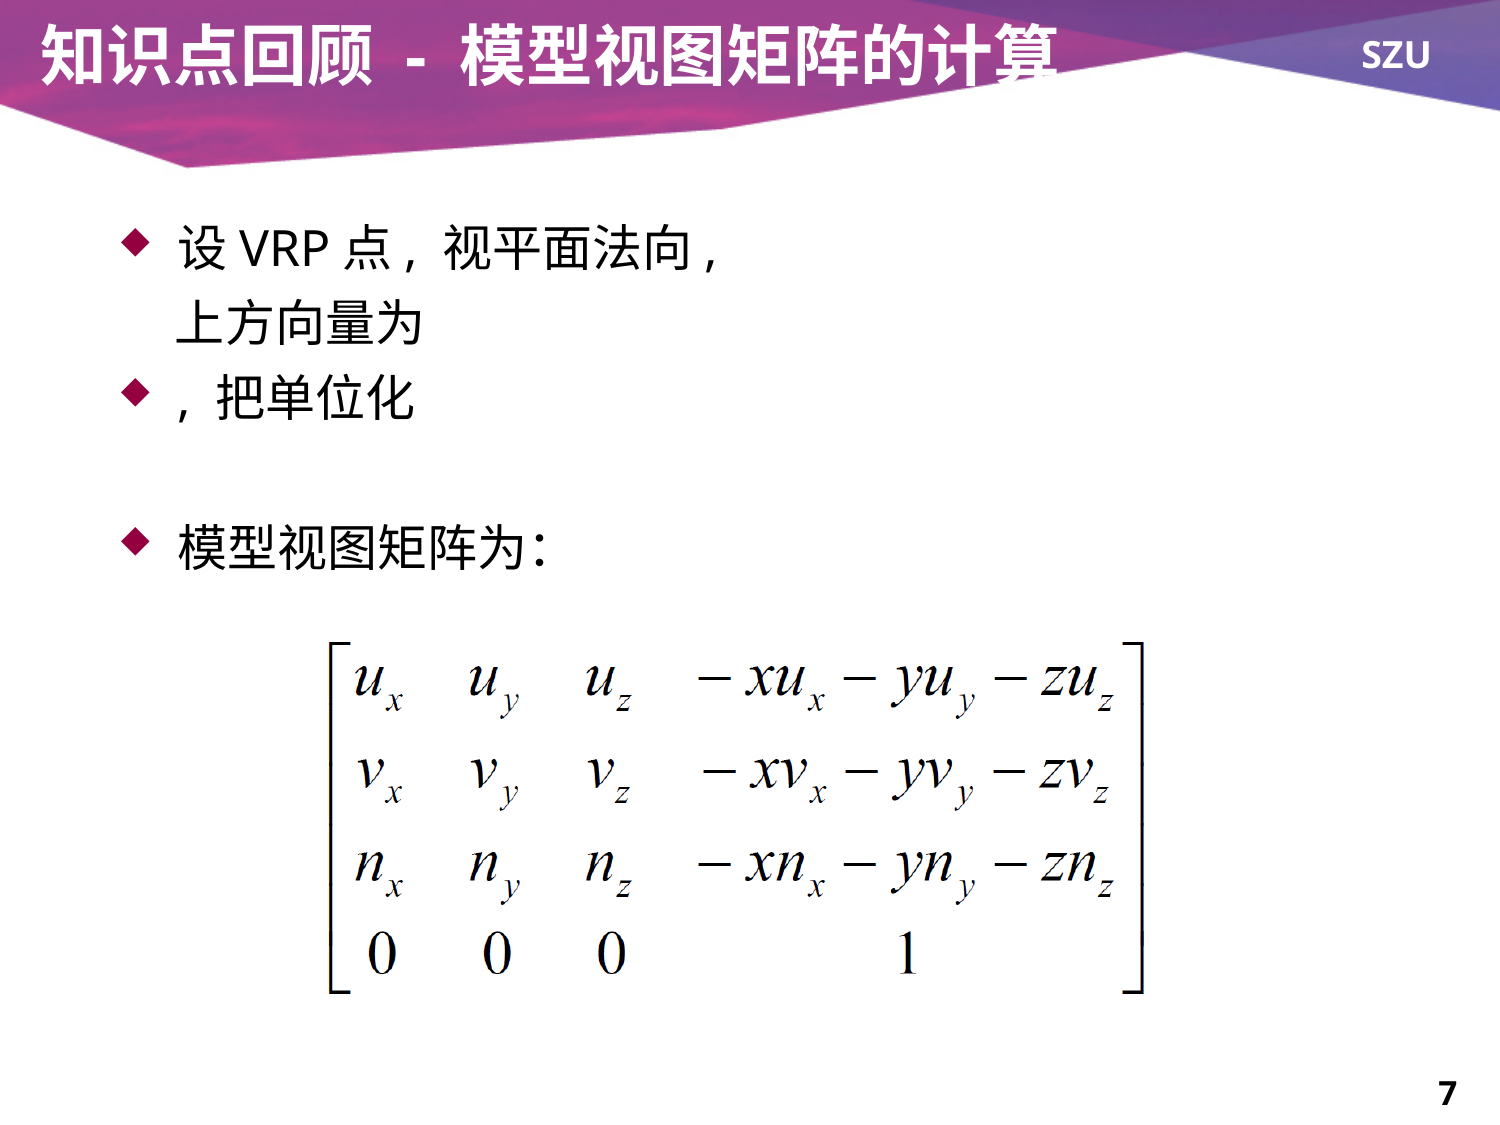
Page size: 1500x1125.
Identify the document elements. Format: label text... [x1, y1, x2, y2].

picture [0, 0, 1500, 1125]
title 知识点回顾 - 模型视图矩阵的计算 [25, 15, 1320, 104]
slide_number 7 [1384, 1065, 1500, 1125]
